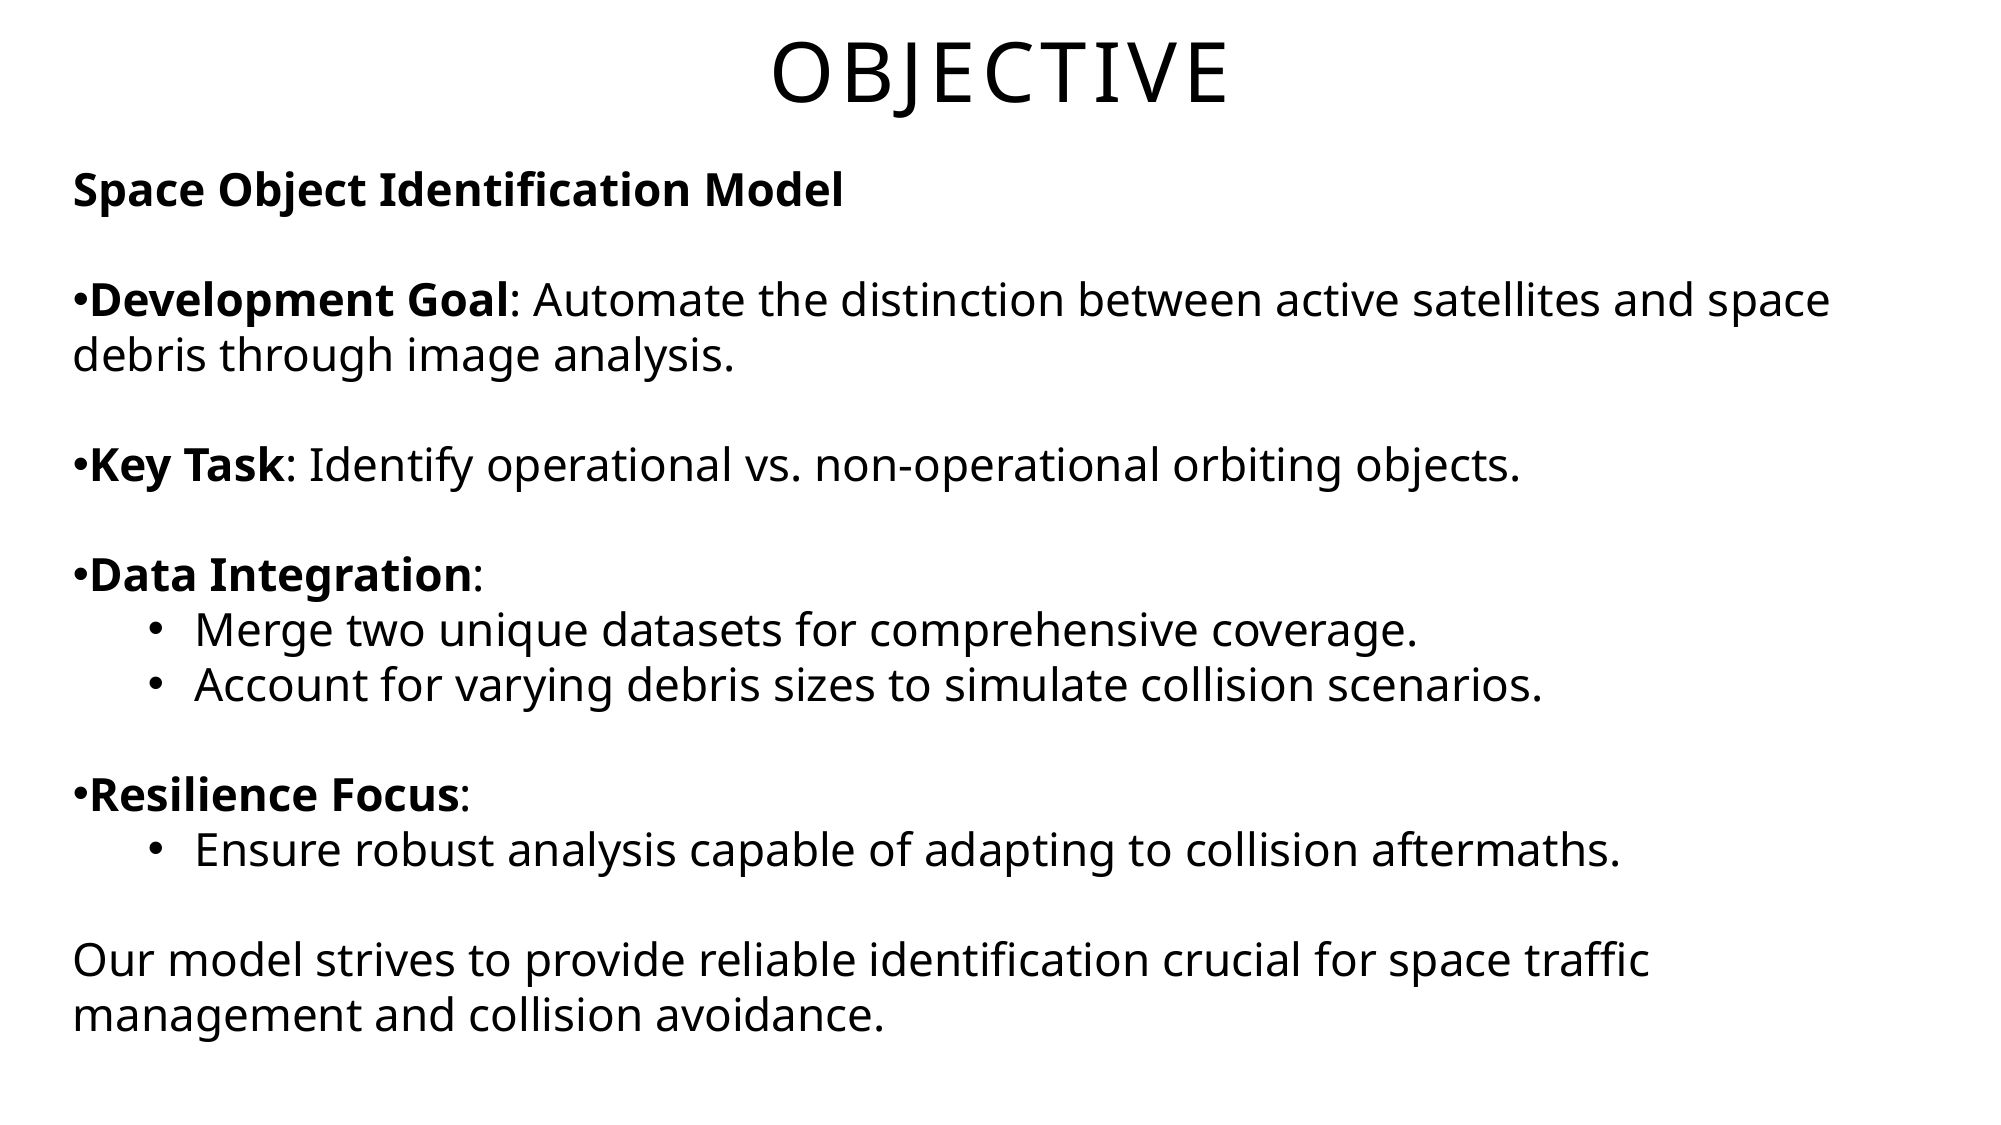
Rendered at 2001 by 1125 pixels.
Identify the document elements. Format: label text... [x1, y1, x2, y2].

title Objective [681, 31, 1319, 121]
text_box Space Object Identification Model Development Goal: Automate the distinction between active satellites and space debris through image analysis. Key Task: Identify operational vs. non-operational orbiting objects. Data Integration: Merge two unique datasets for comprehensive coverage. Account for varying debris sizes to simulate collision scenarios. Resilience Focus: Ensure robust analysis capable of adapting to collision aftermaths. Our model strives to provide reliable identification crucial for space traffic management and collision avoidance. [58, 153, 1918, 1048]
